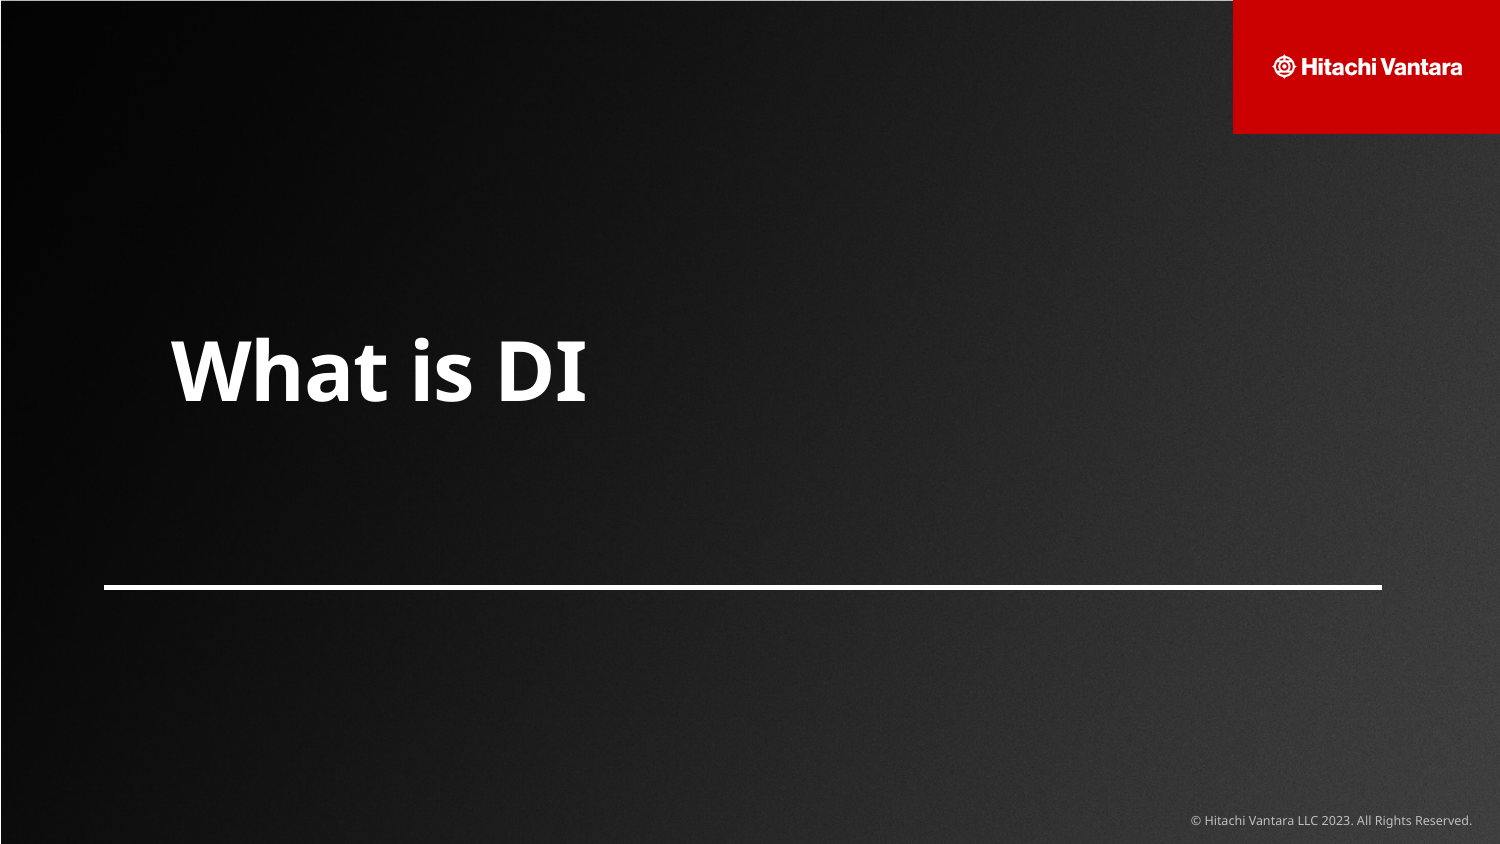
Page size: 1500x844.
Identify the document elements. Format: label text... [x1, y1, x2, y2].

picture [2, 0, 1500, 844]
title What is DI [171, 235, 1306, 420]
